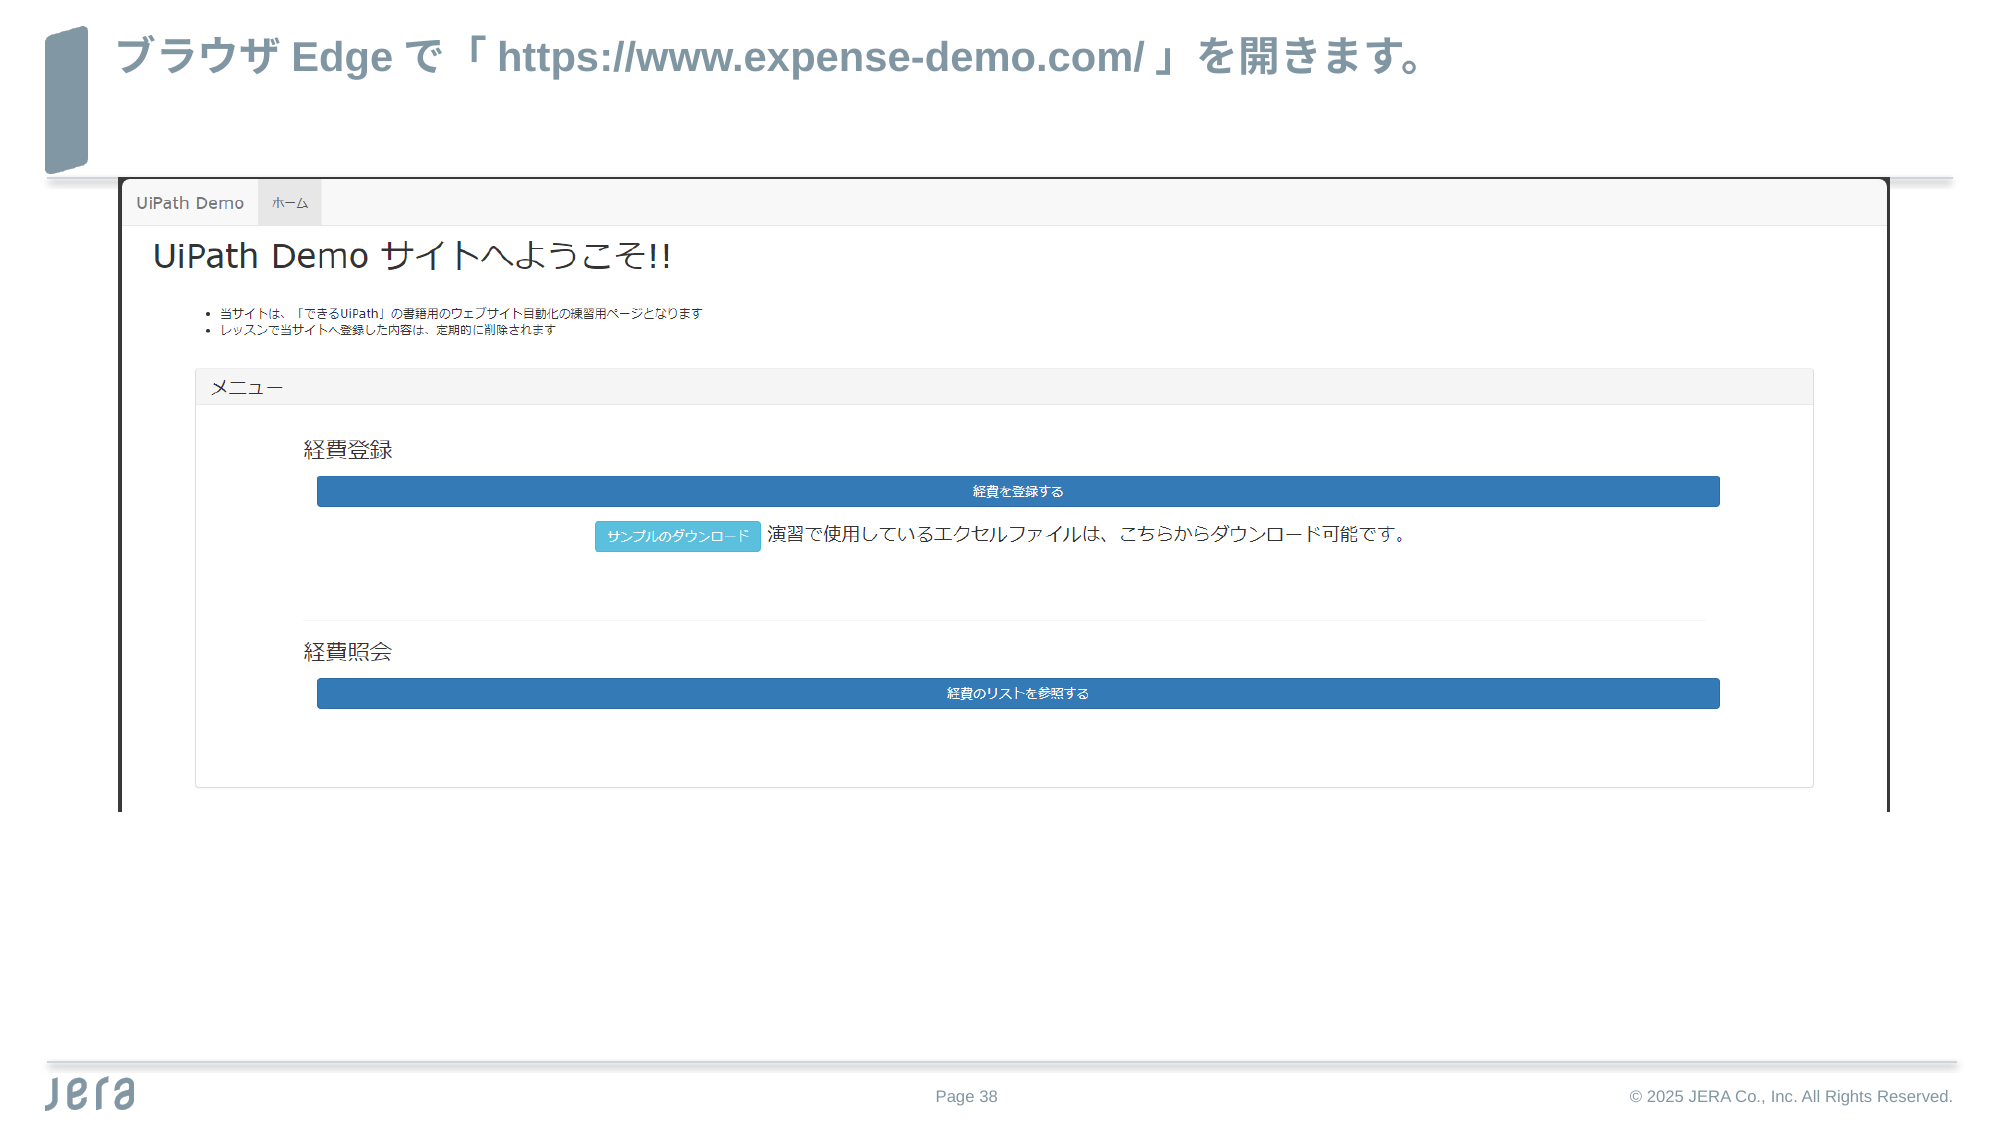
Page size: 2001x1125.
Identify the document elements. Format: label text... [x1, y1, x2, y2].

picture [117, 176, 1890, 813]
title ブラウザEdgeで「https://www.expense-demo.com/」を開きます。 [114, 29, 1955, 148]
picture [45, 26, 88, 174]
picture [45, 1076, 134, 1111]
